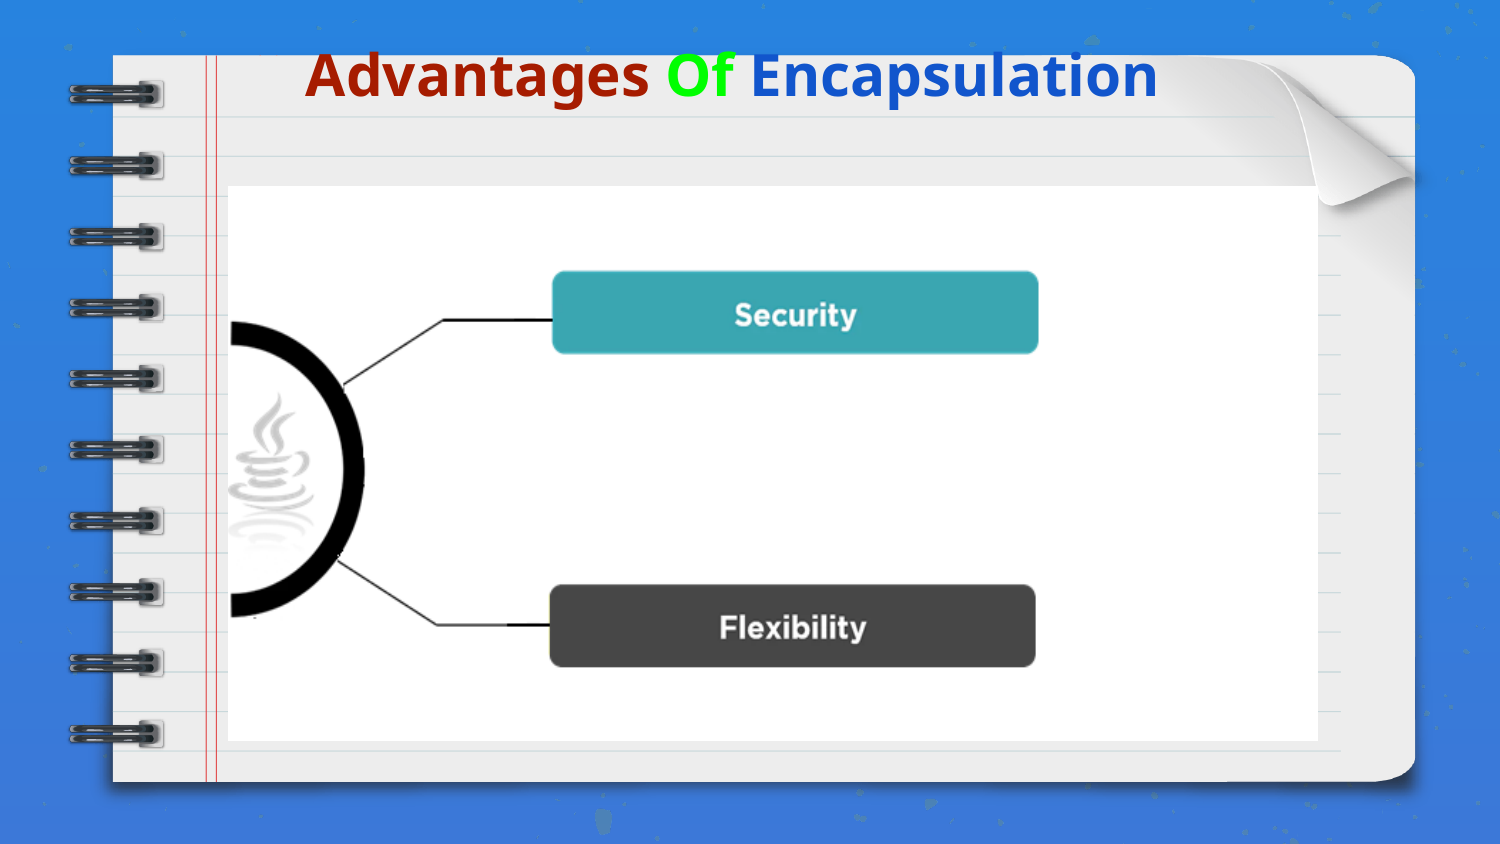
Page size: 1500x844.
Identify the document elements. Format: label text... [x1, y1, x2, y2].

picture [63, 22, 1437, 822]
title Advantages Of Encapsulation [228, 36, 1238, 143]
